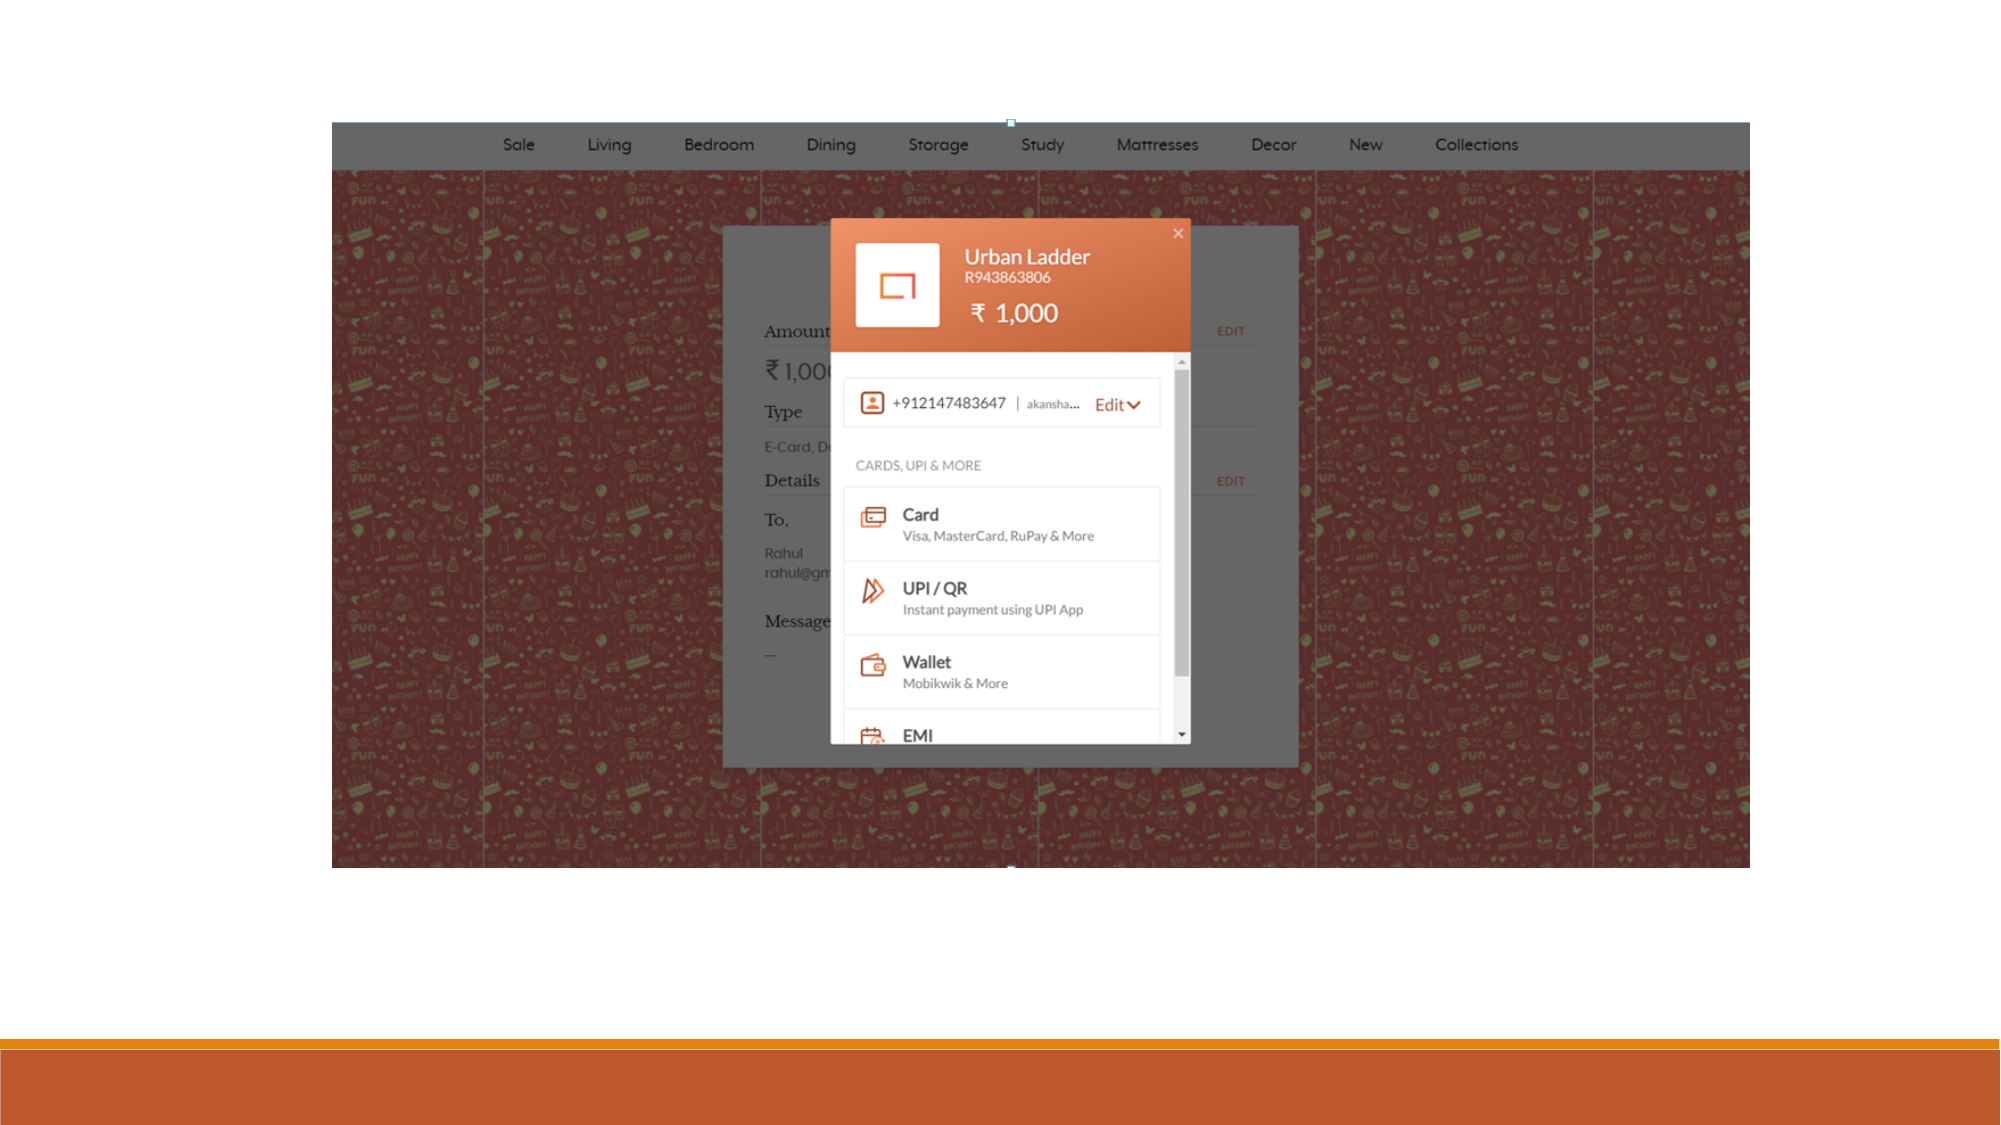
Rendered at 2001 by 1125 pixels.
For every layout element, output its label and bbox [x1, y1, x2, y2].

picture [332, 118, 1750, 868]
